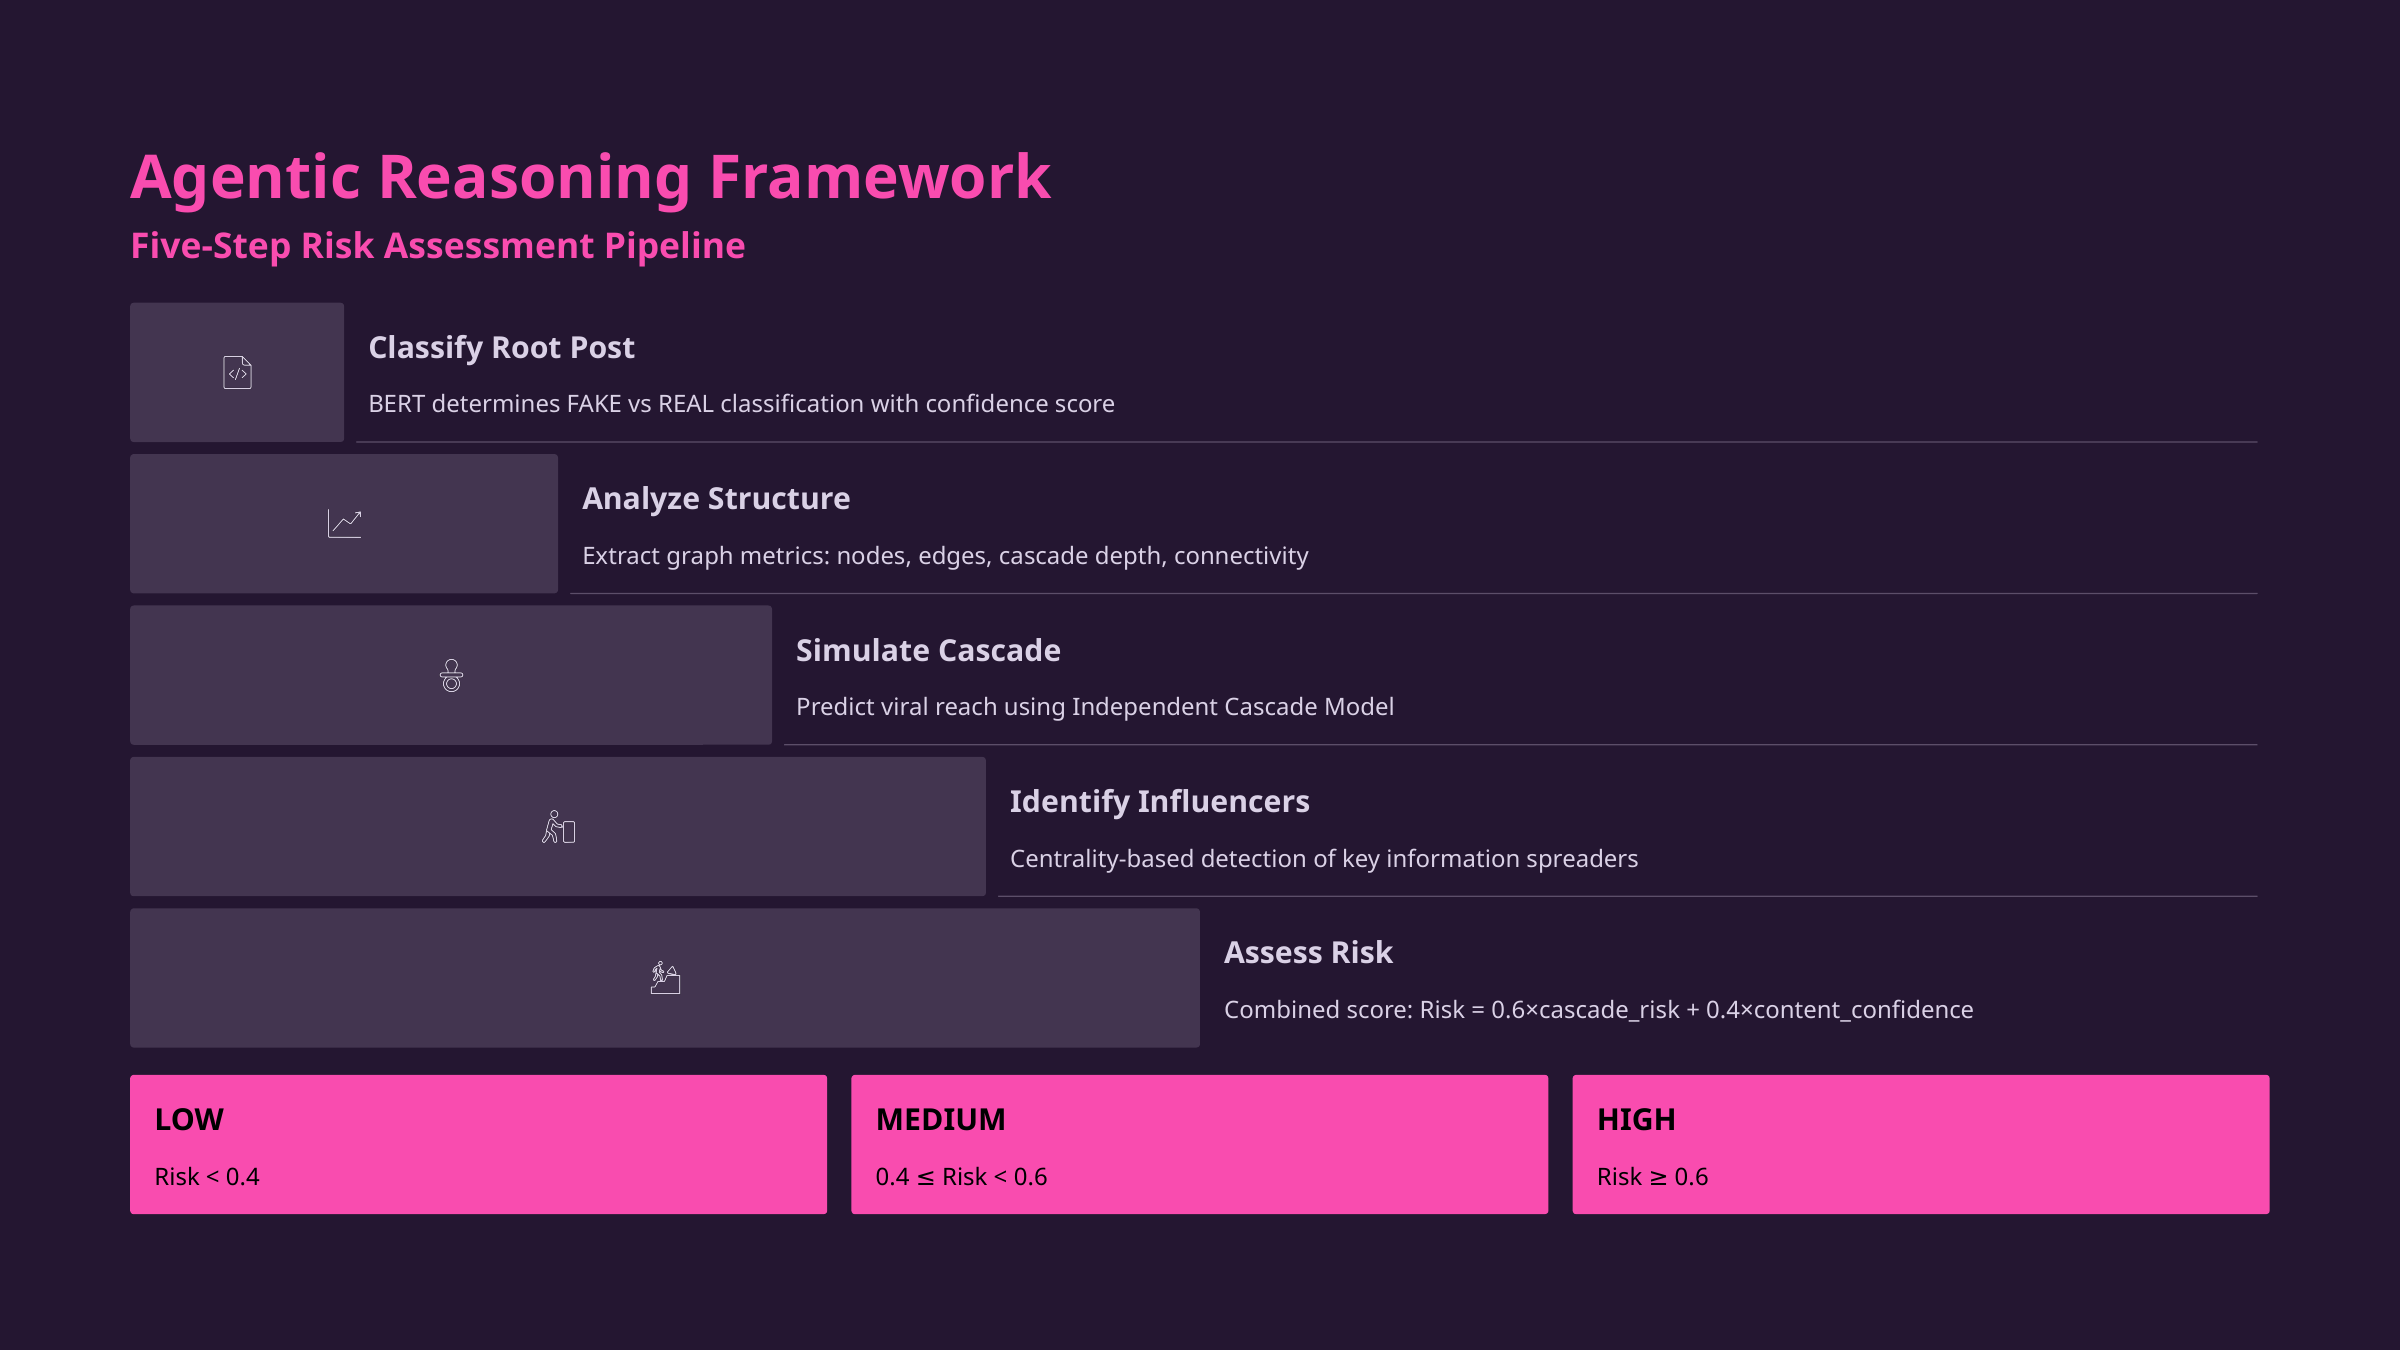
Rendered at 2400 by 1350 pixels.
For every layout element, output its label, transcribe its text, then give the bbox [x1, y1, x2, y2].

text_box Combined score: Risk = 0.6×cascade_risk + 0.4×content_confidence [1224, 984, 1950, 1024]
text_box BERT determines FAKE vs REAL classification with confidence score [368, 379, 1096, 418]
text_box [130, 302, 345, 443]
text_box Extract graph metrics: nodes, edges, cascade depth, connectivity [582, 530, 1287, 570]
text_box Identify Influencers [1010, 781, 1313, 819]
text_box [130, 1074, 828, 1215]
text_box [130, 454, 559, 594]
text_box Risk ≥ 0.6 [1596, 1151, 2246, 1190]
picture [220, 355, 255, 390]
text_box MEDIUM [875, 1098, 1178, 1137]
text_box LOW [154, 1098, 457, 1137]
picture [327, 506, 362, 541]
text_box [1572, 1074, 2270, 1215]
text_box Predict viral reach using Independent Cascade Model [796, 681, 1377, 721]
text_box [130, 756, 986, 897]
text_box Classify Root Post [368, 326, 671, 365]
text_box Simulate Cascade [796, 629, 1099, 668]
text_box Analyze Structure [582, 478, 885, 516]
text_box Centrality-based detection of key information spreaders [1010, 833, 1625, 873]
text_box HIGH [1596, 1098, 1900, 1137]
text_box [130, 605, 773, 745]
picture [434, 658, 469, 693]
text_box [851, 1074, 1549, 1215]
picture [648, 960, 683, 995]
text_box 0.4 ≤ Risk < 0.6 [875, 1151, 1525, 1190]
text_box Assess Risk [1224, 932, 1527, 971]
text_box Five-Step Risk Assessment Pipeline [130, 221, 747, 267]
text_box [130, 908, 1201, 1048]
text_box Agentic Reasoning Framework [130, 135, 947, 212]
text_box Risk < 0.4 [154, 1151, 804, 1190]
picture [541, 809, 576, 844]
